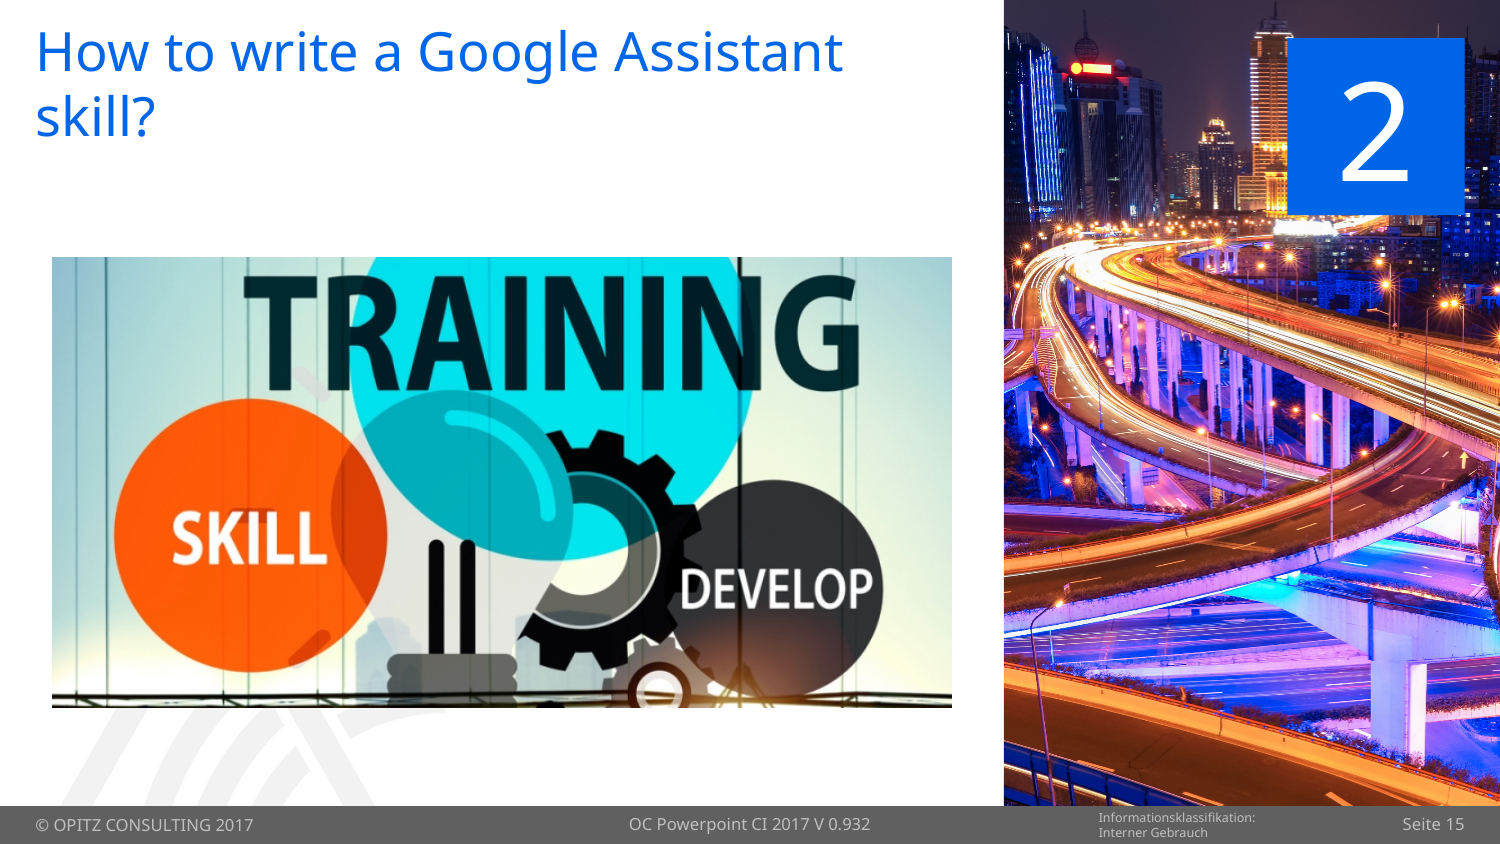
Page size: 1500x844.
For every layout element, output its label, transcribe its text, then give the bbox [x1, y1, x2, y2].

picture [1003, 0, 1500, 806]
title How to write a Google Assistant skill? [35, 14, 969, 148]
picture [51, 257, 952, 708]
list 2 [1287, 38, 1465, 216]
footer OC Powerpoint CI 2017 V 0.932 [496, 806, 1004, 844]
